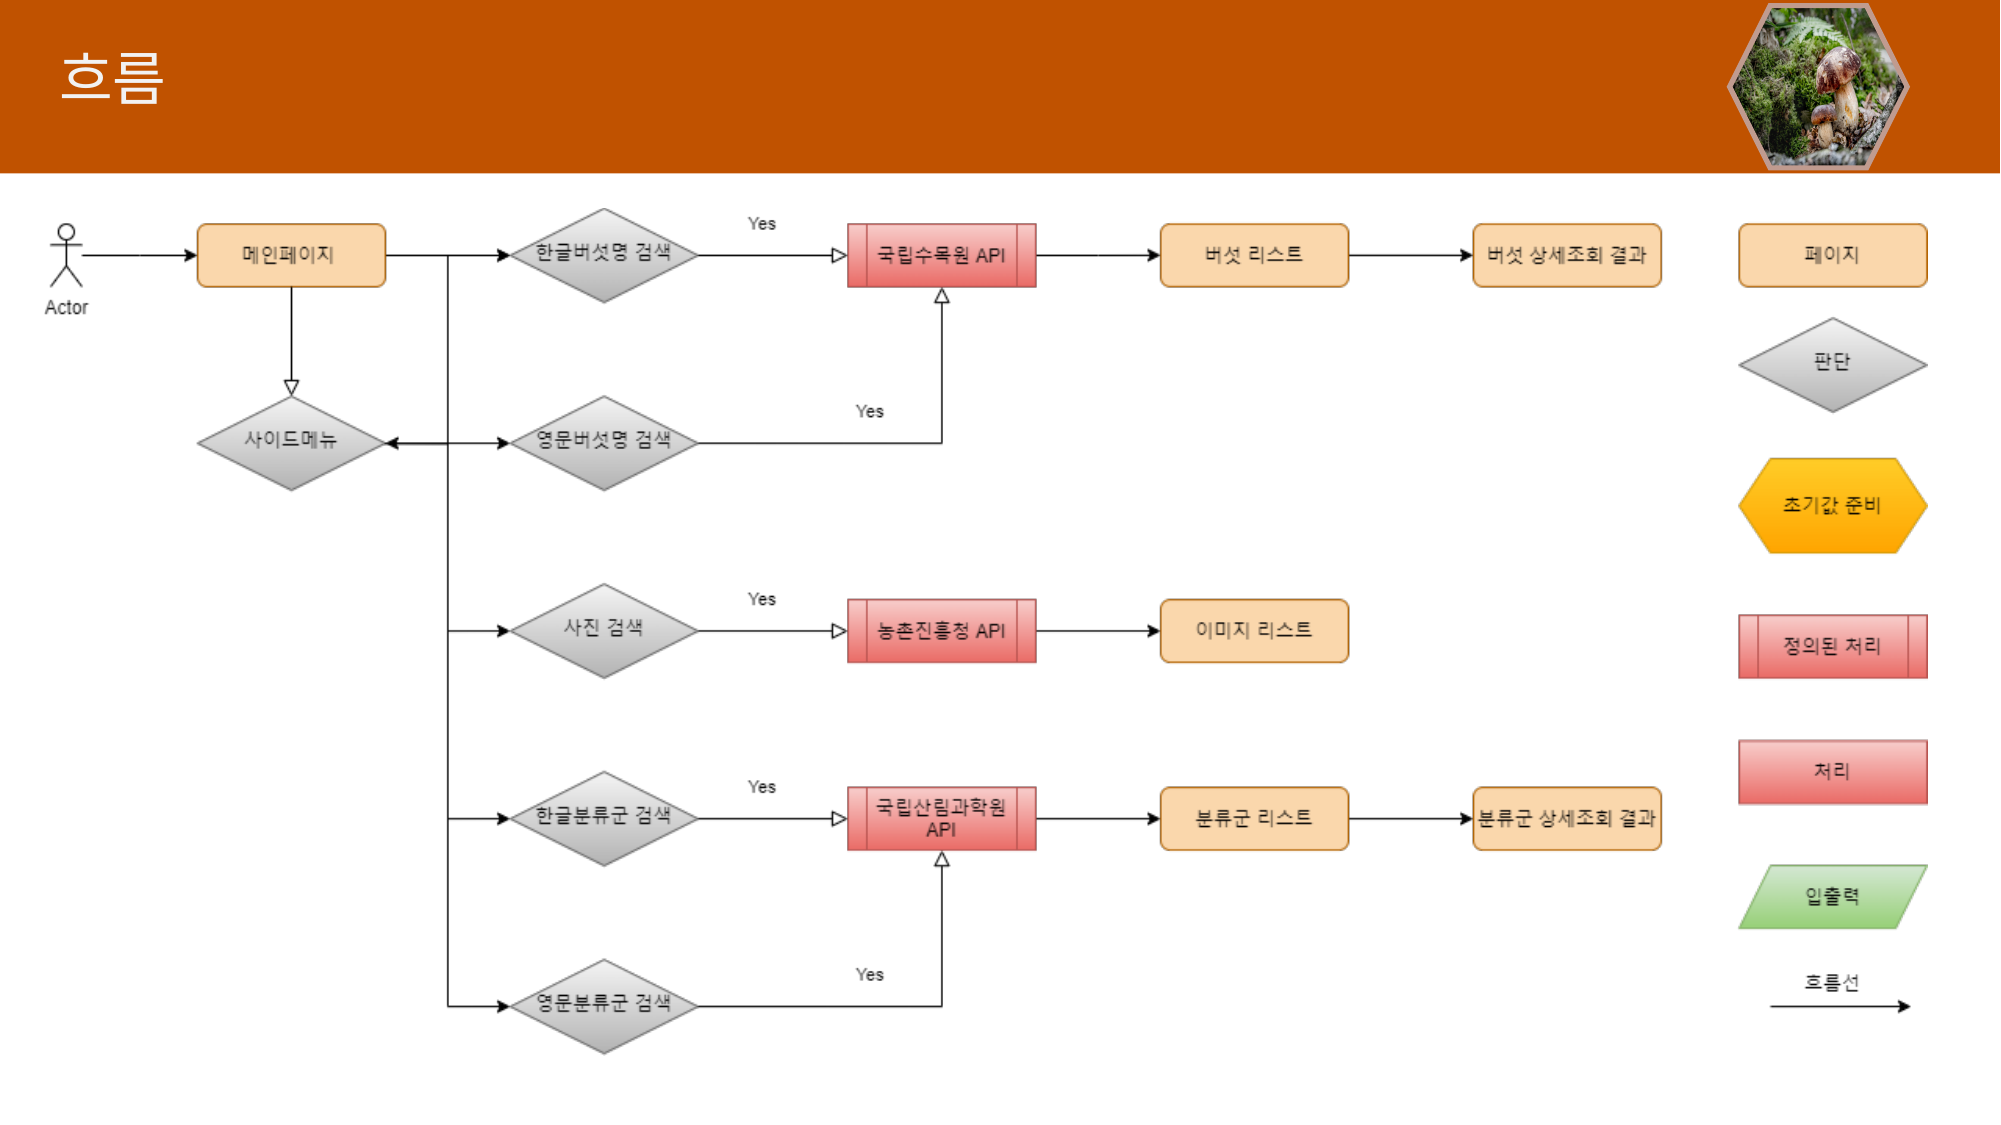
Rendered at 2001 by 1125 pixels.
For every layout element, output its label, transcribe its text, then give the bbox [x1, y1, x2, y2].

picture [44, 208, 1928, 1056]
text_box 흐름 [44, 35, 1063, 120]
text_box [1728, 4, 1909, 169]
text_box [0, 0, 2000, 174]
